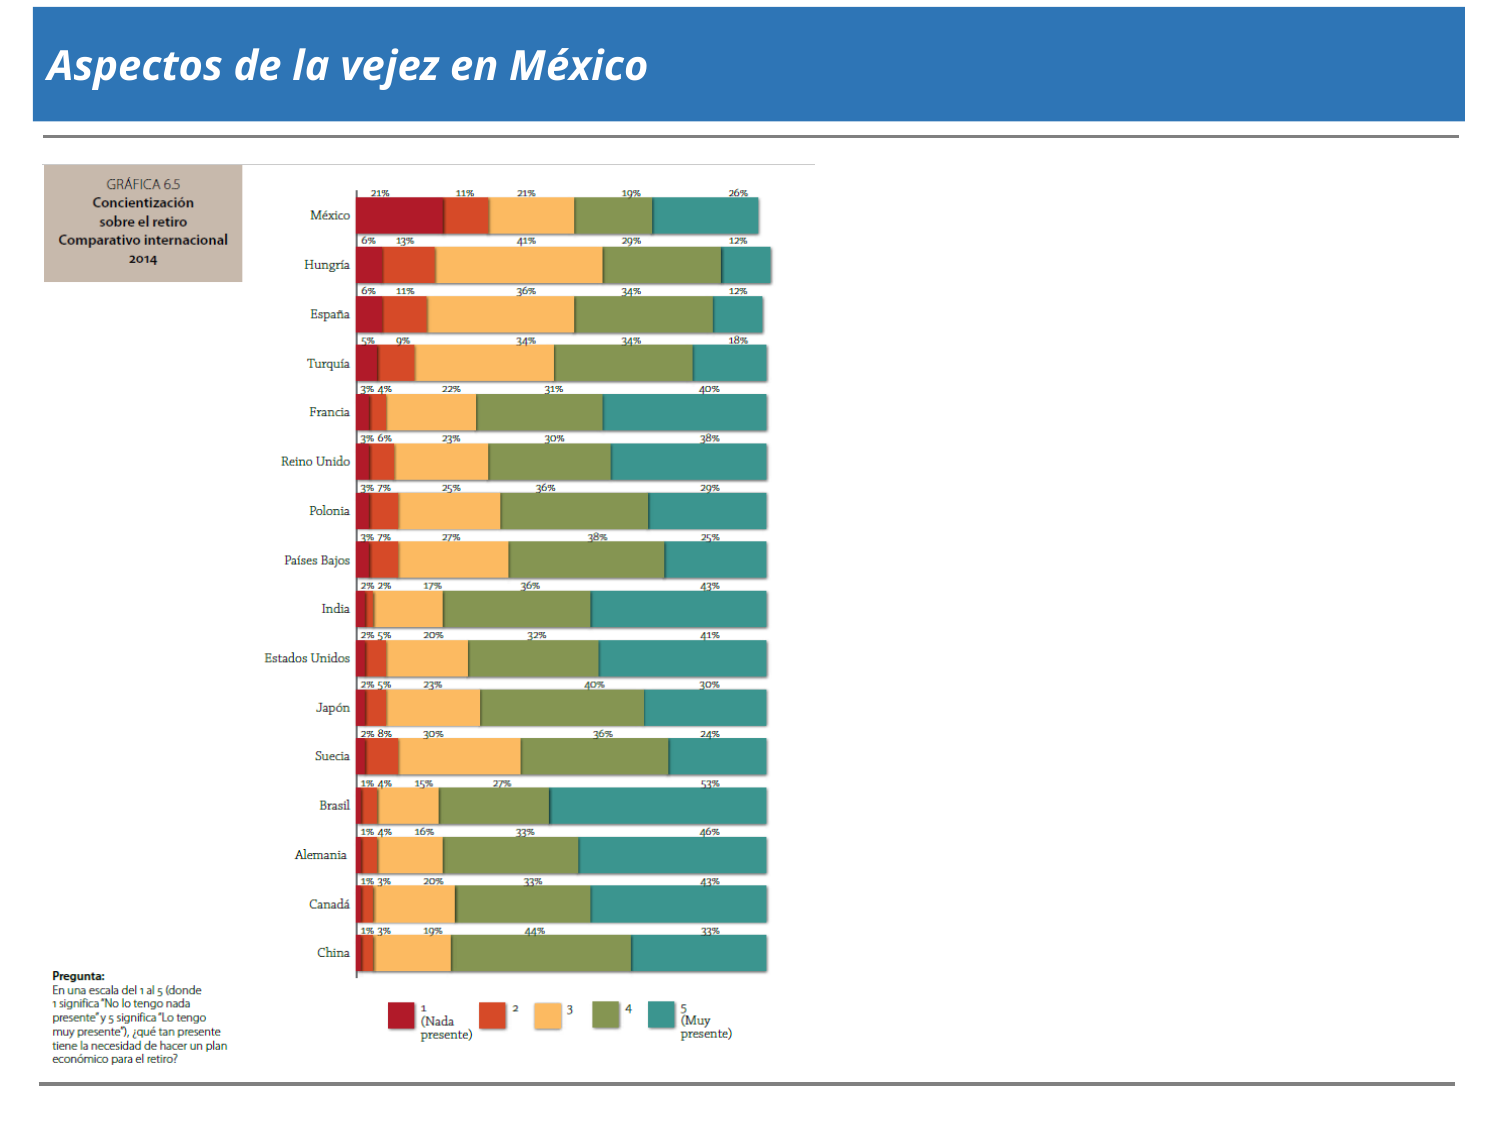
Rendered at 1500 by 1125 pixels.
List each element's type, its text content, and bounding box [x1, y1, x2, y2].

picture [42, 164, 815, 1076]
text_box Aspectos de la vejez en México [32, 6, 1465, 122]
